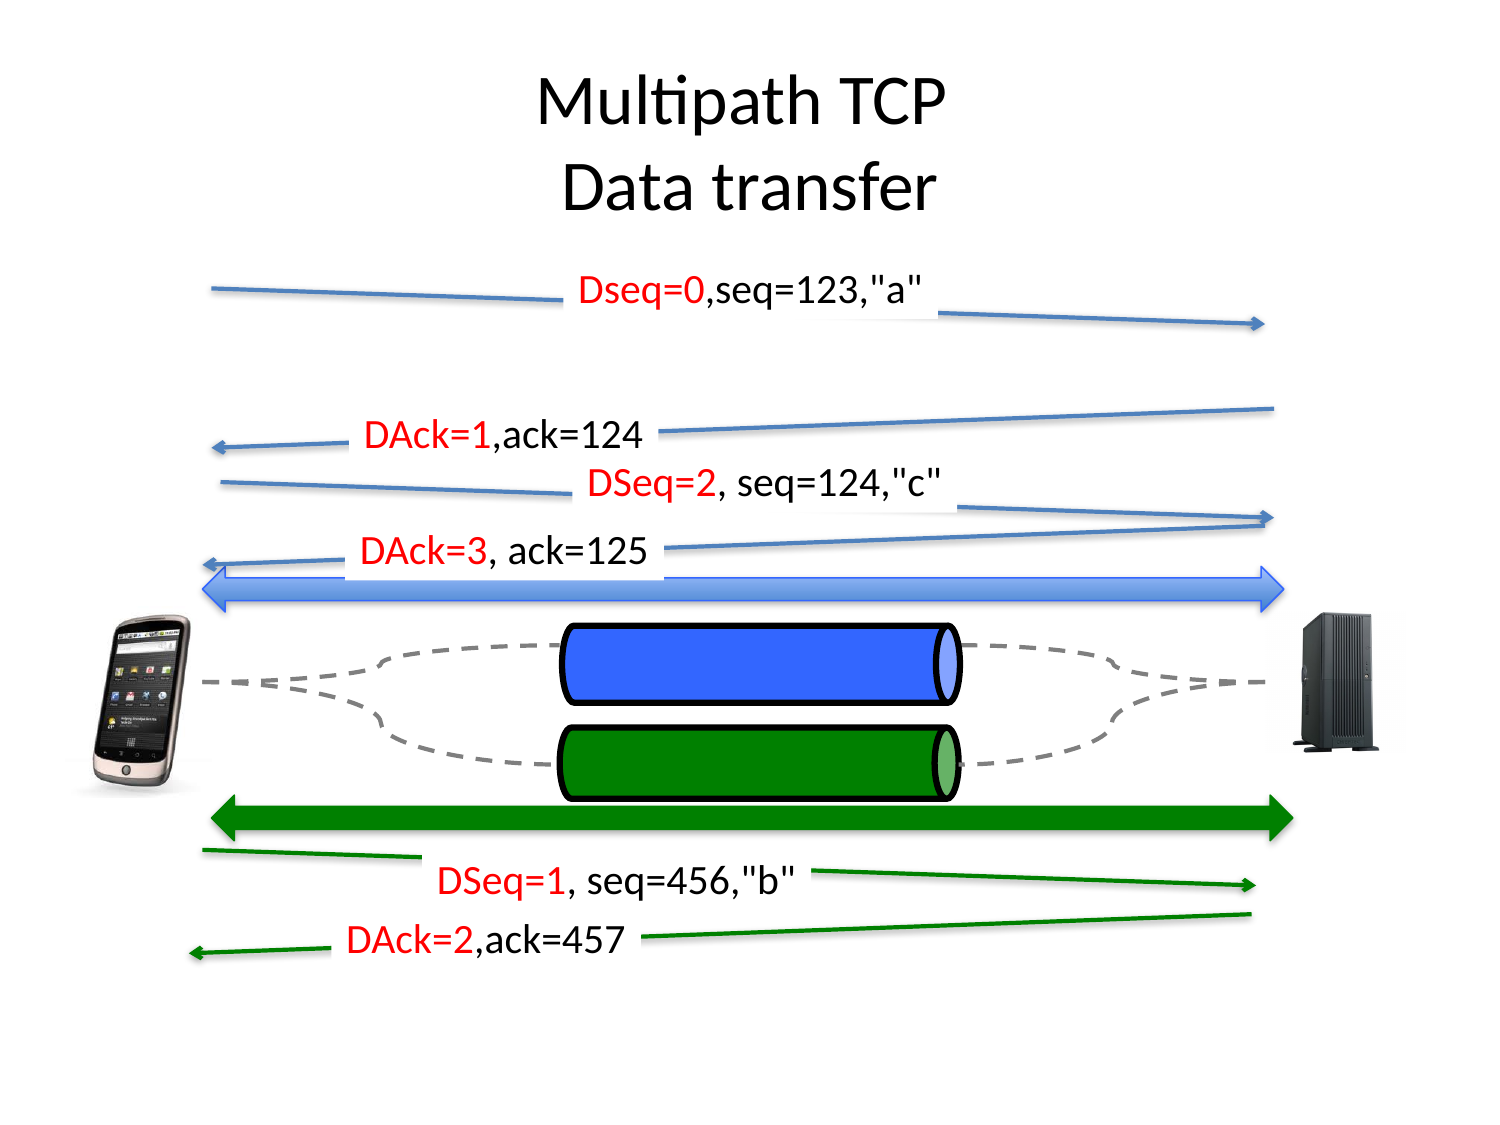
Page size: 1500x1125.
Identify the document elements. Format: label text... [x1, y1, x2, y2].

picture [65, 606, 212, 798]
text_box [202, 515, 1266, 582]
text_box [211, 398, 1275, 465]
text_box [806, 575, 1285, 613]
text_box [215, 682, 554, 765]
title Multipath TCP Data transfer [75, 45, 1425, 233]
text_box [806, 794, 1294, 842]
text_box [188, 903, 1252, 970]
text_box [211, 253, 1266, 325]
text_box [559, 727, 717, 800]
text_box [202, 845, 1257, 912]
text_box [210, 794, 717, 842]
picture [1264, 611, 1406, 753]
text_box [806, 727, 961, 800]
text_box [964, 682, 1259, 765]
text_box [220, 471, 1275, 518]
text_box [215, 645, 560, 682]
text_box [722, 590, 800, 843]
text_box [201, 589, 717, 613]
text_box [962, 645, 1259, 683]
